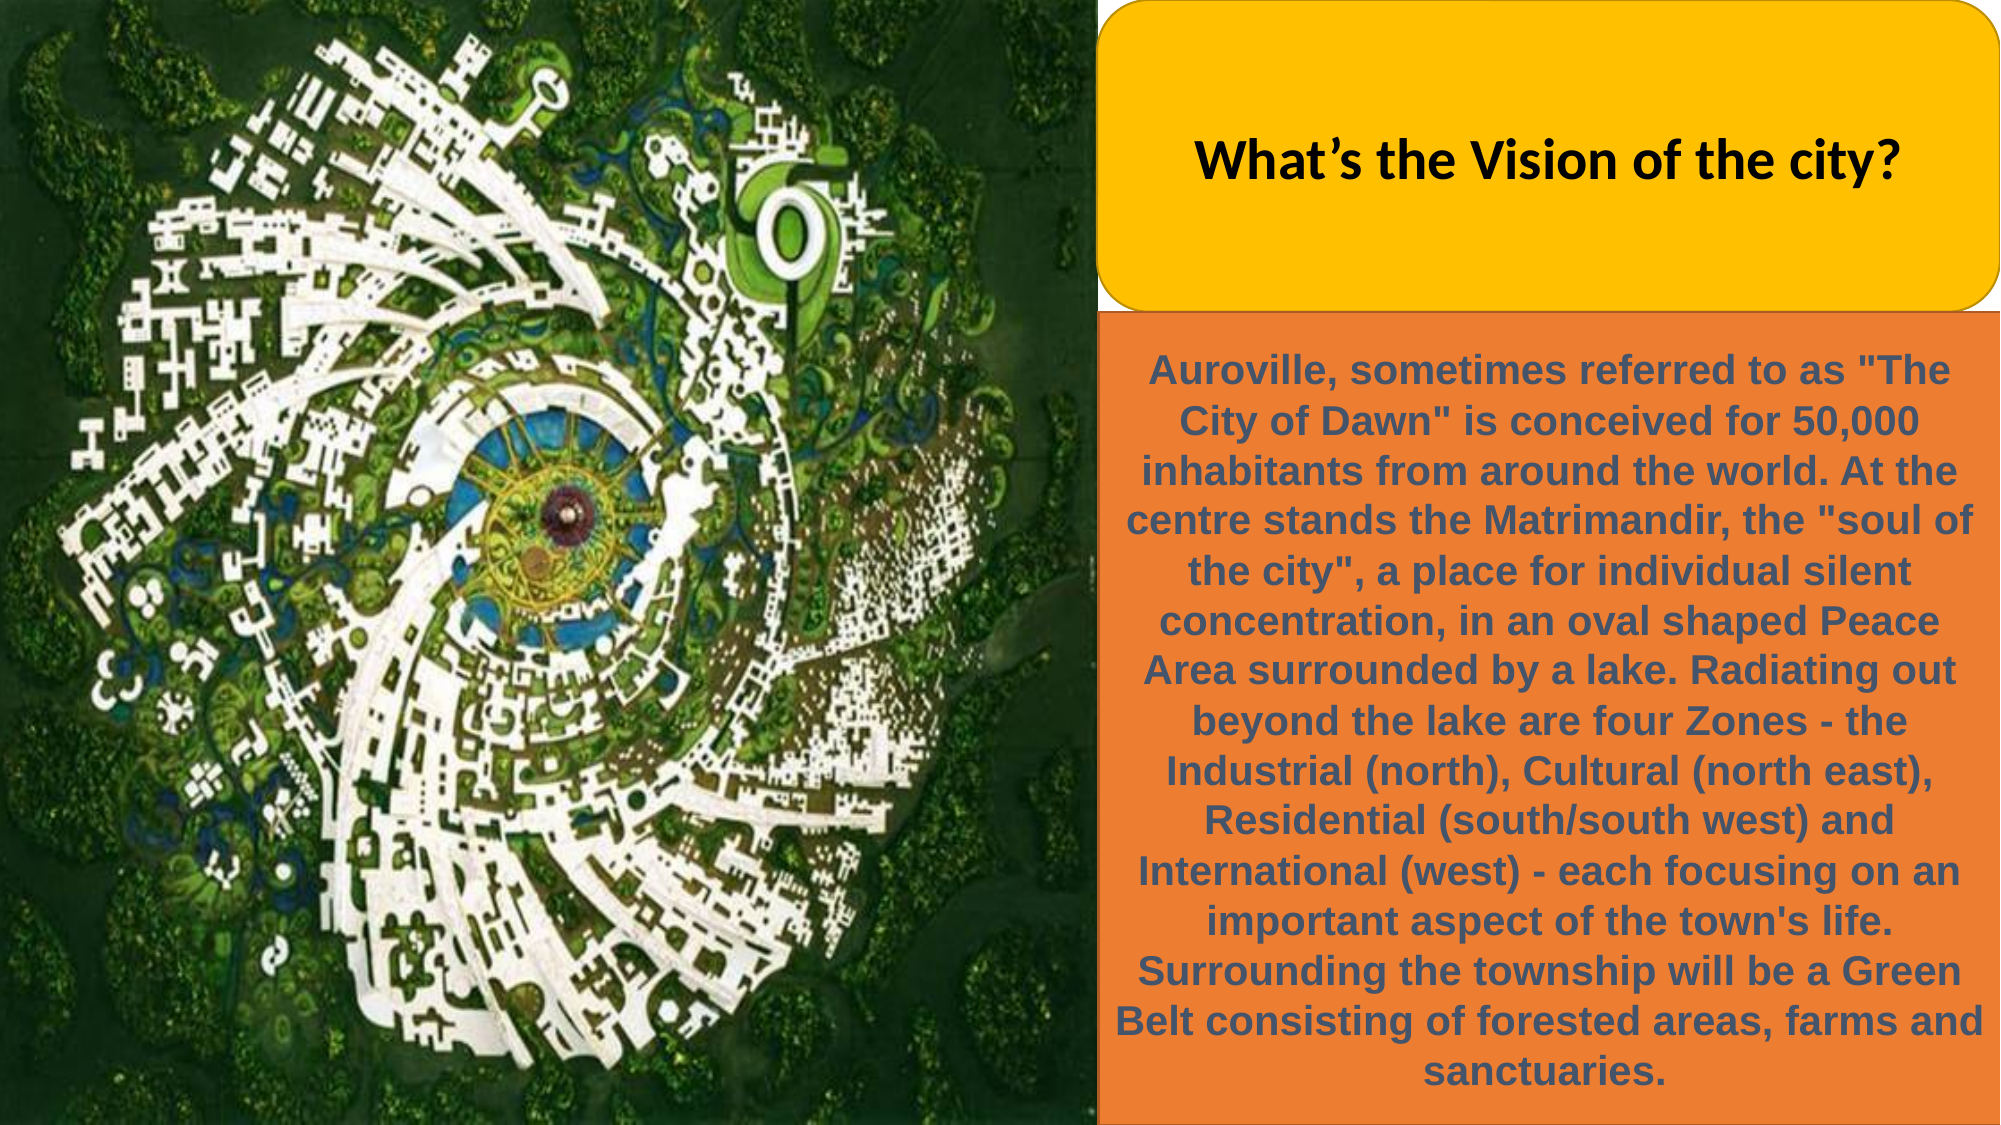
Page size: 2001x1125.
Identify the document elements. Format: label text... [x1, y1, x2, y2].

text_box What’s the Vision of the city? [1097, 0, 2000, 311]
text_box Auroville, sometimes referred to as "The City of Dawn" is conceived for 50,000 inhabitants from around the world. At the centre stands the Matrimandir, the "soul of the city", a place for individual silent concentration, in an oval shaped Peace Area surrounded by a lake. Radiating out beyond the lake are four Zones - the Industrial (north), Cultural (north east), Residential (south/south west) and International (west) - each focusing on an important aspect of the town's life. Surrounding the township will be a Green Belt consisting of forested areas, farms and sanctuaries. [1097, 311, 2000, 1125]
picture [0, 0, 1098, 1125]
